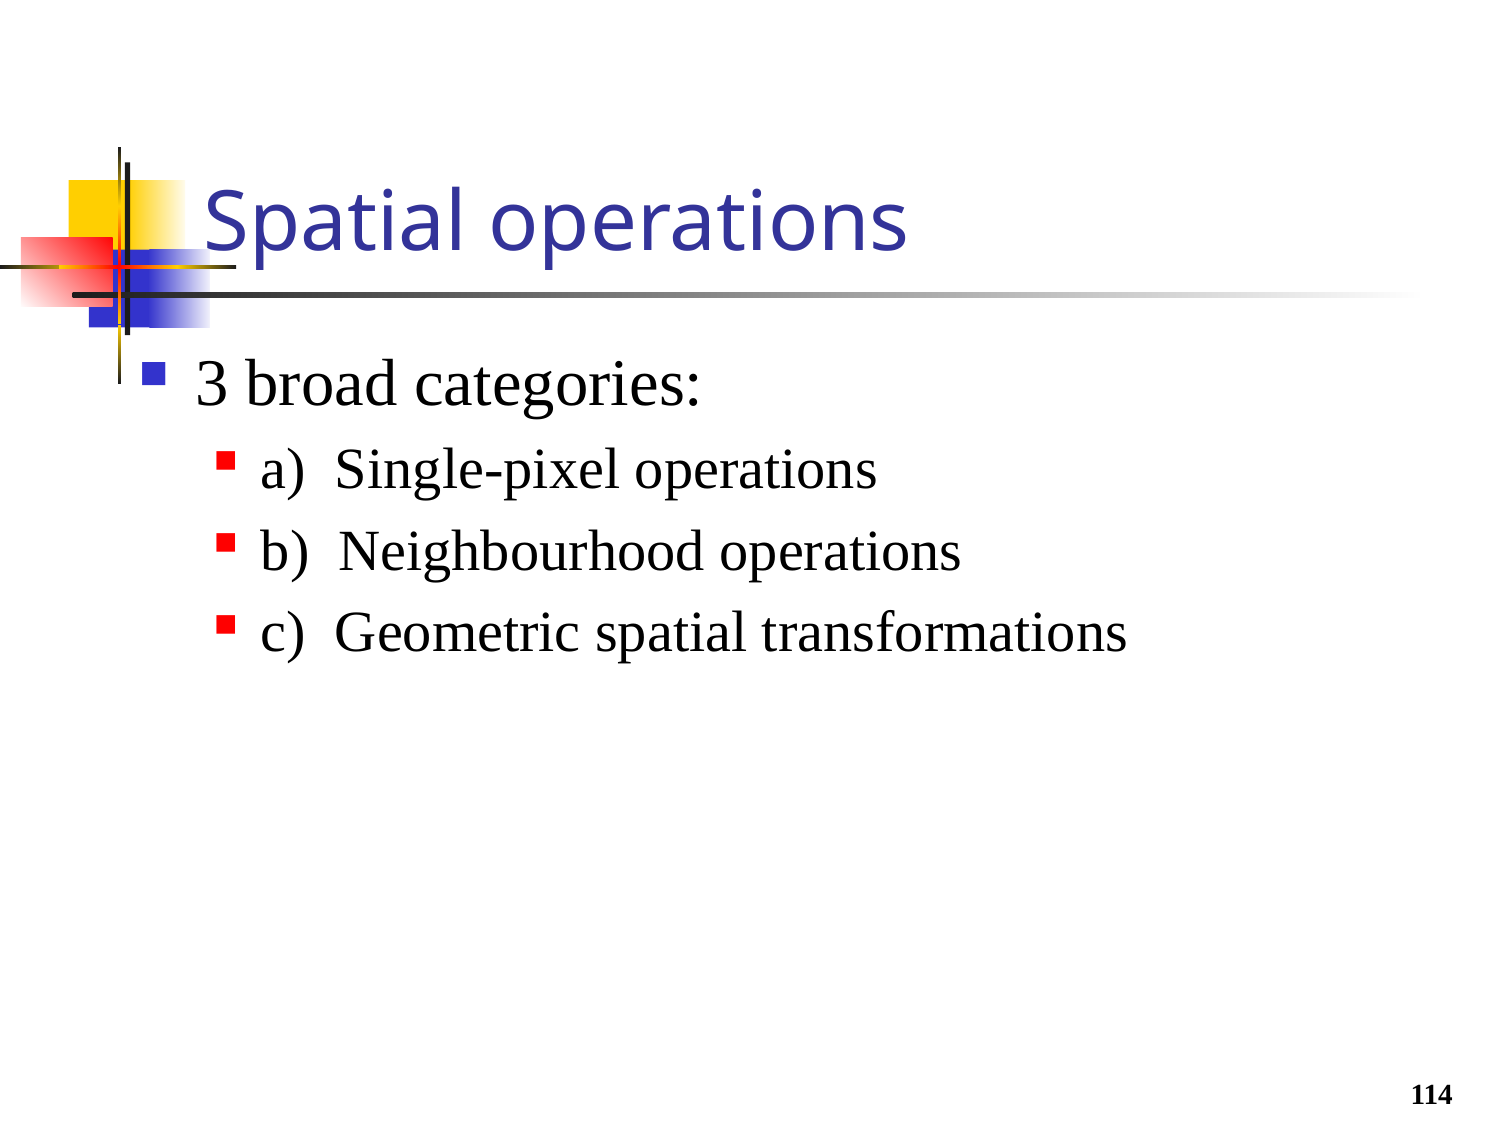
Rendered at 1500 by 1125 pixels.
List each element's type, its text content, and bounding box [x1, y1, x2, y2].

slide_number 114 [1154, 1042, 1468, 1118]
list 3 broad categories: a) Single-pixel operations b) Neighbourhood operations c) Geometric spatial transformations [123, 330, 1470, 1007]
title Spatial operations [188, 34, 1500, 276]
